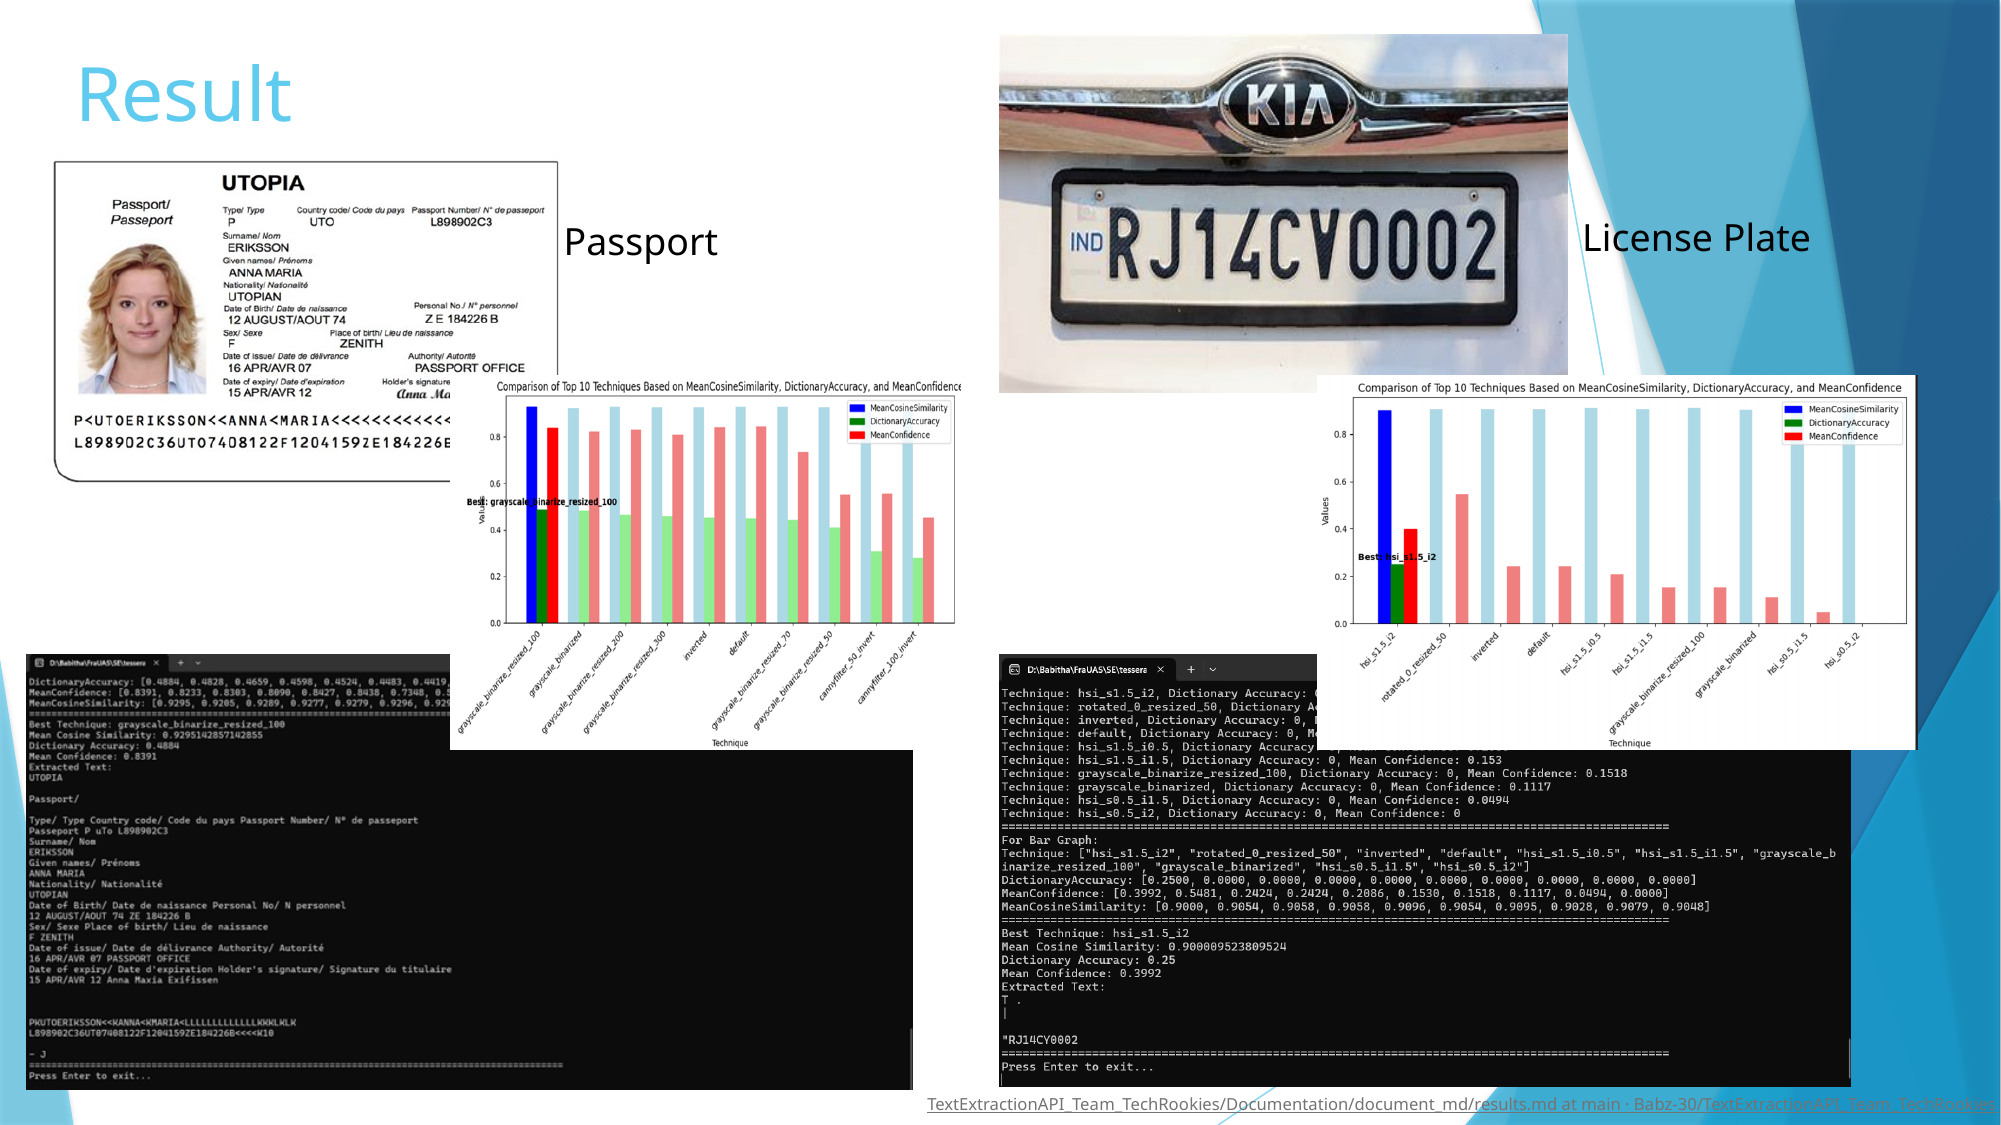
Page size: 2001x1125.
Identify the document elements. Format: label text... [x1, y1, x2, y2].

text_box TextExtractionAPI_Team_TechRookies/Documentation/document_md/results.md at main · Babz-30/TextExtractionAPI_Team_TechRookies [912, 1086, 2000, 1125]
text_box Passport [597, 210, 884, 271]
picture [23, 146, 962, 1091]
title Result [59, 38, 995, 256]
text_box License Plate [1571, 206, 1902, 266]
picture [999, 34, 1919, 1087]
